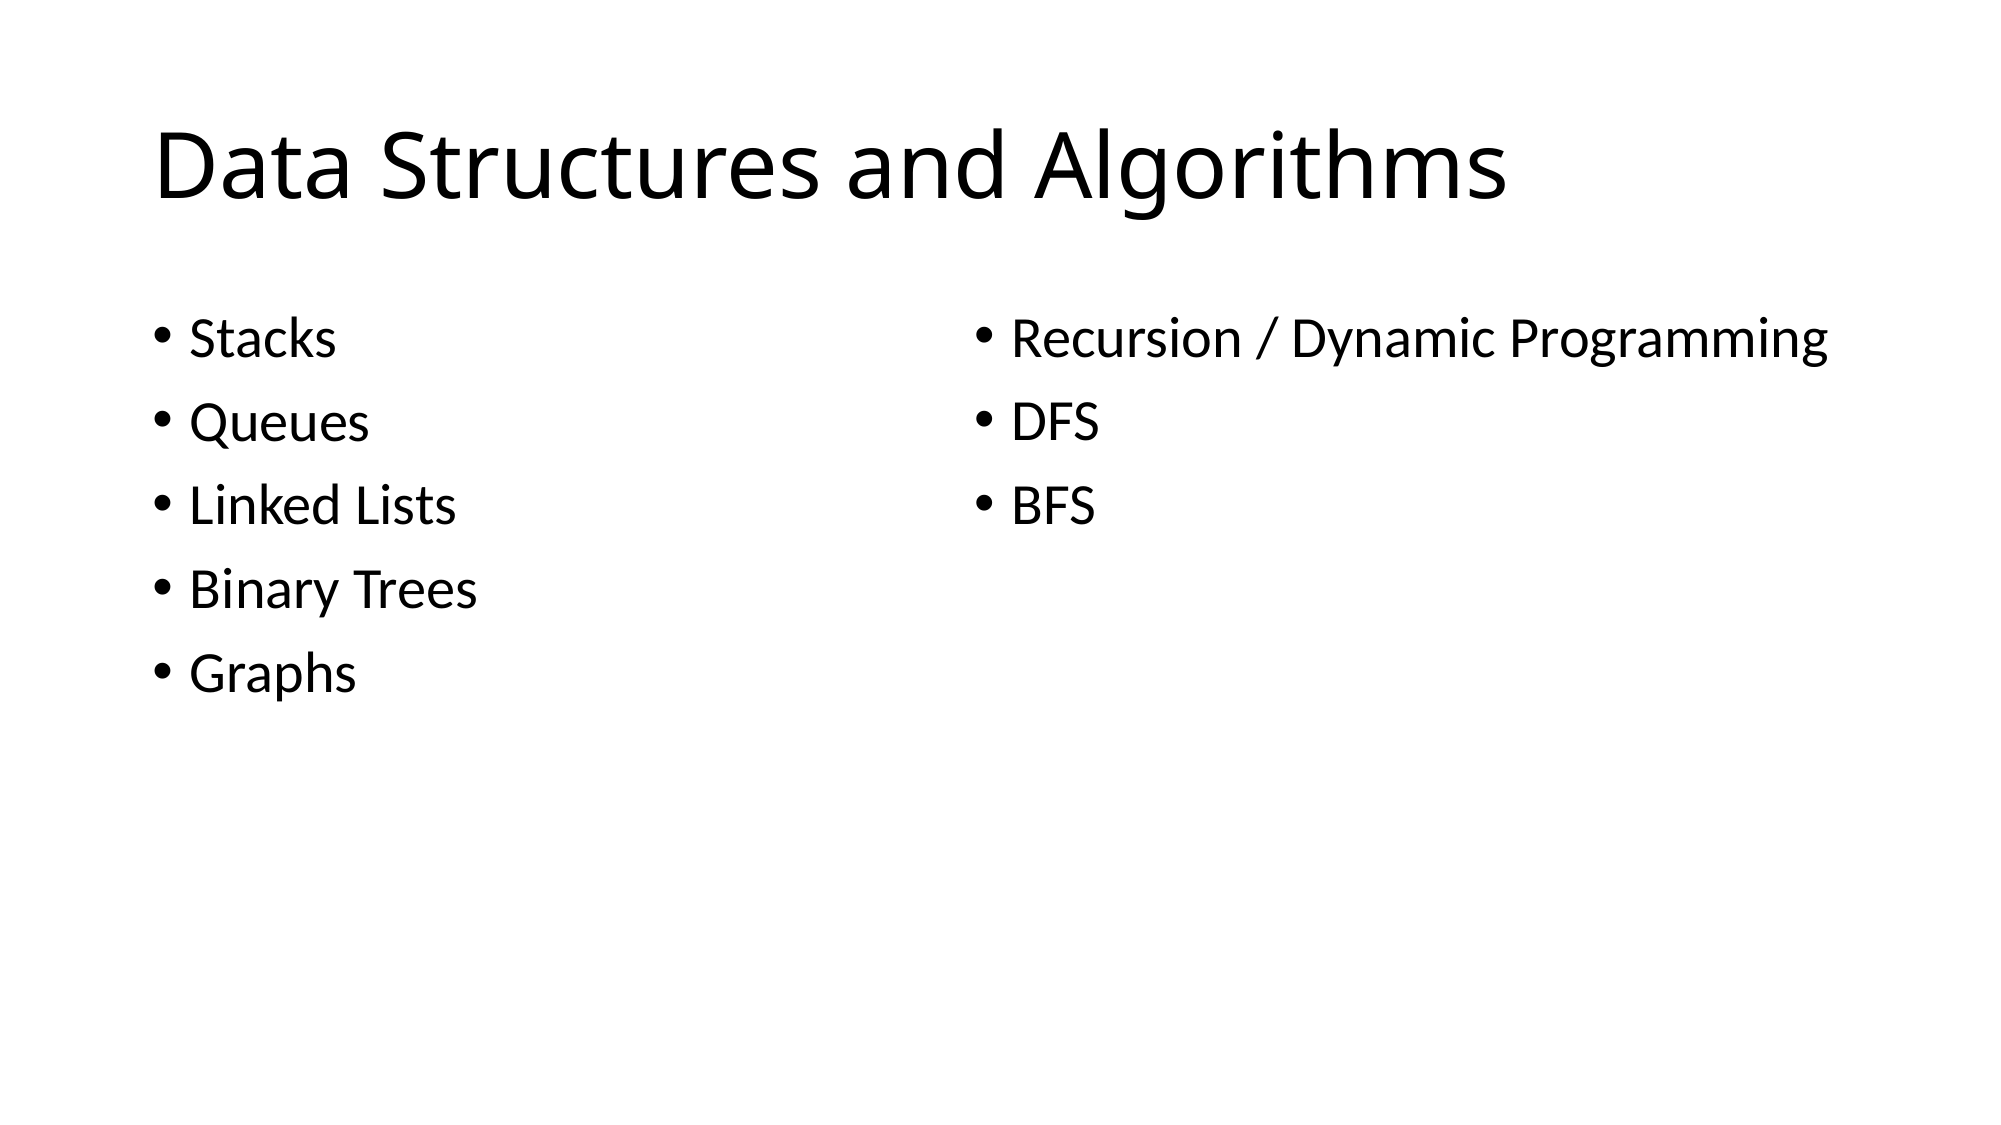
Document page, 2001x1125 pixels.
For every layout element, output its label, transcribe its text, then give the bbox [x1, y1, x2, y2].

text_box Recursion / Dynamic Programming DFS BFS [959, 299, 1886, 1014]
list Stacks Queues Linked Lists Binary Trees Graphs [137, 299, 959, 1014]
title Data Structures and Algorithms [137, 59, 1863, 278]
